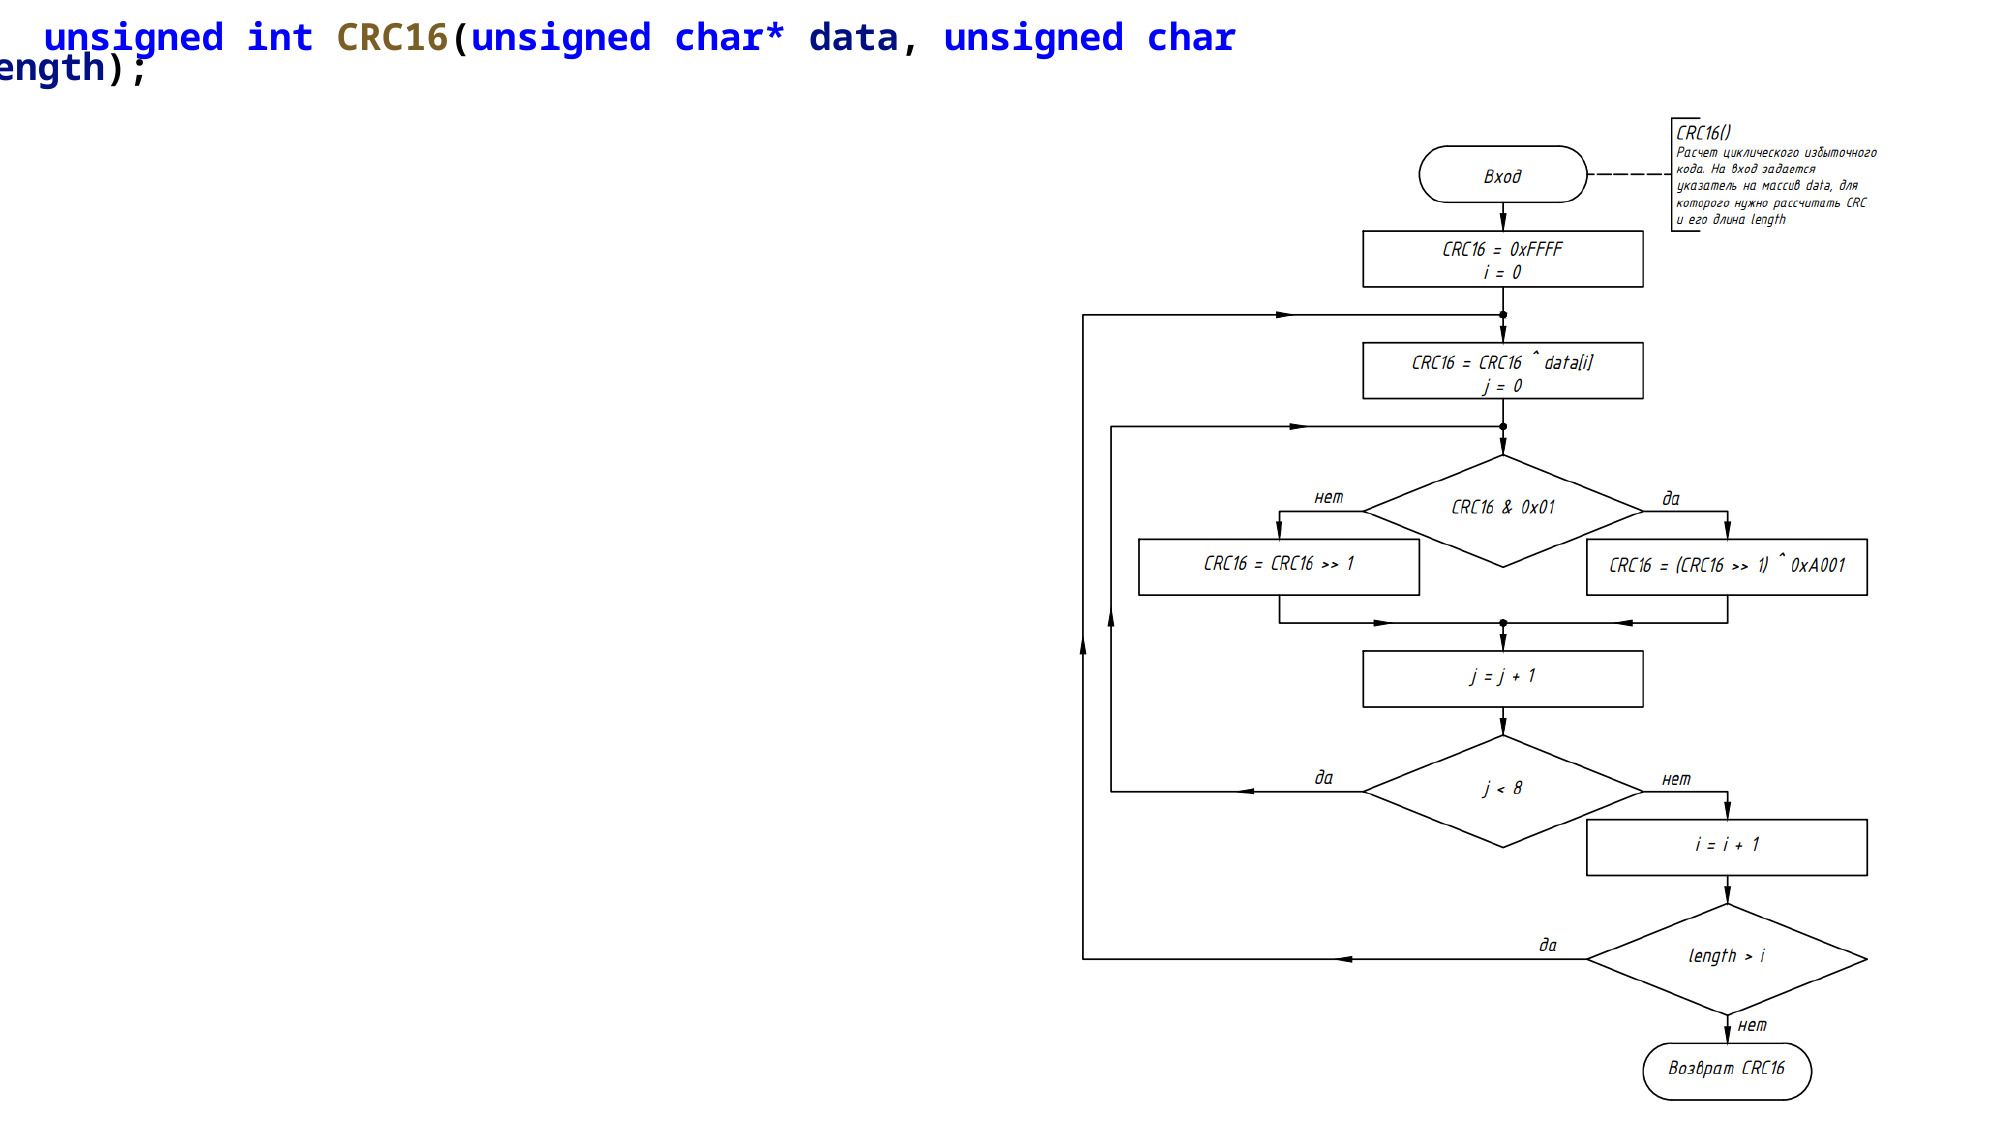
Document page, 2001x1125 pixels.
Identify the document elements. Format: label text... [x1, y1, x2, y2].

picture [1071, 108, 1883, 1105]
text_box unsigned int CRC16(unsigned char* data, unsigned char length); [0, 20, 1403, 95]
